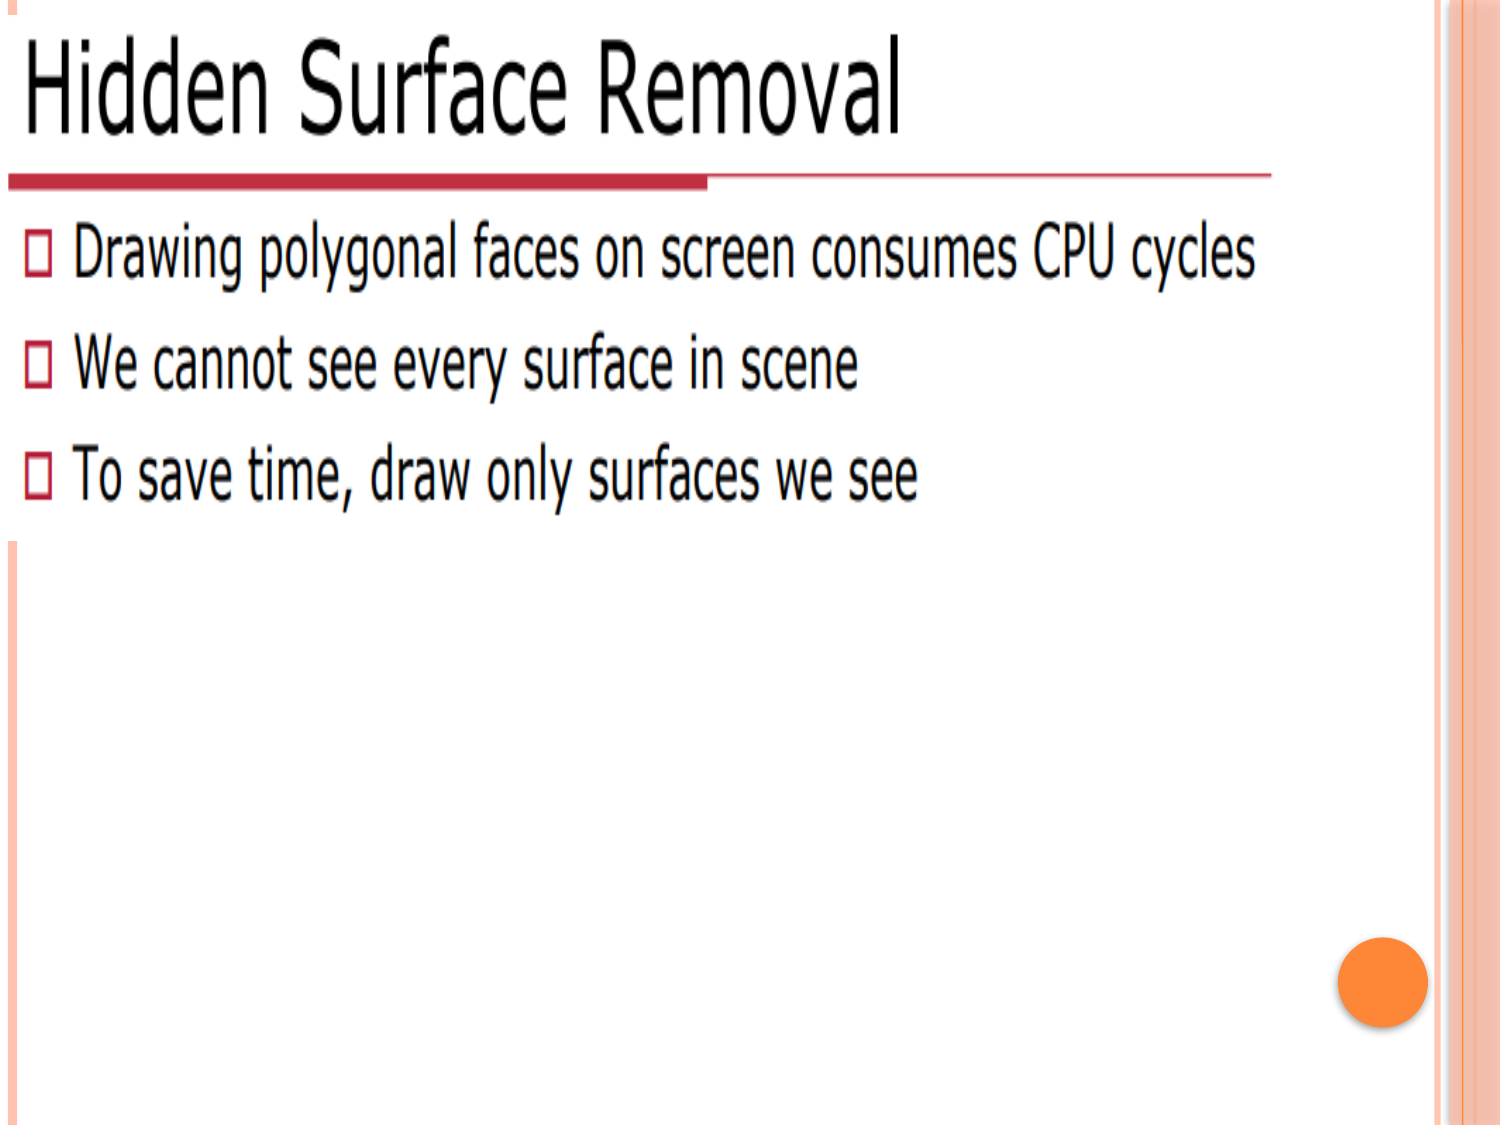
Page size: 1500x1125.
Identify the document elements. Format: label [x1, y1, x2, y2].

picture [0, 14, 1285, 541]
